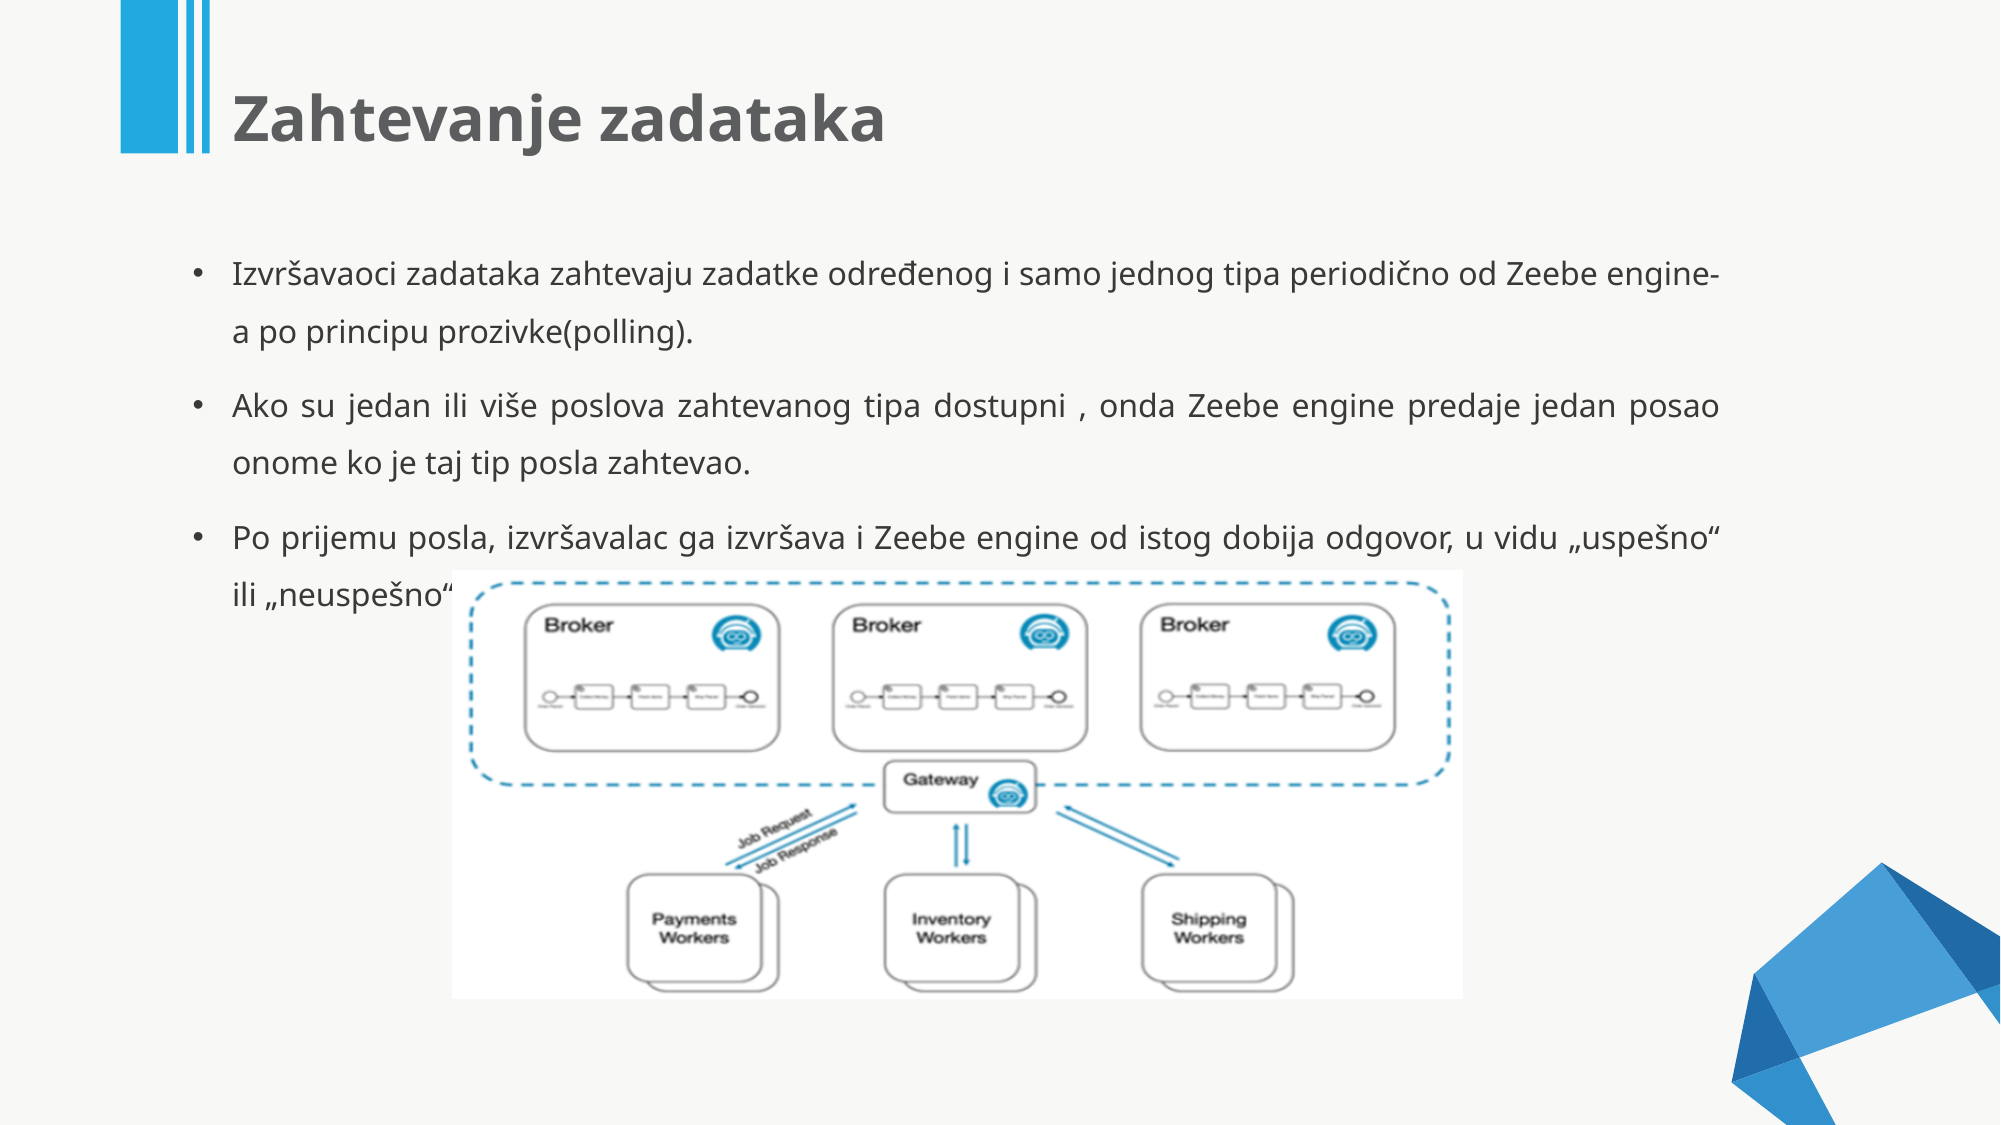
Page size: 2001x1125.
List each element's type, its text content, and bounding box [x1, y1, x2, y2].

text_box [186, 0, 194, 154]
text_box Zahtevanje zadataka [233, 63, 1968, 154]
text_box [120, 0, 178, 154]
text_box Izvršavaoci zadataka zahtevaju zadatke određenog i samo jednog tipa periodično od Zeebe engine-a po principu prozivke(polling). Ako su jedan ili više poslova zahtevanog tipa dostupni , onda Zeebe engine predaje jedan posao onome ko je taj tip posla zahtevao. Po prijemu posla, izvršavalac ga izvršava i Zeebe engine od istog dobija odgovor, u vidu „uspešno“ ili „neuspešno“. [177, 226, 1738, 621]
picture [451, 569, 1464, 999]
text_box [202, 0, 210, 154]
